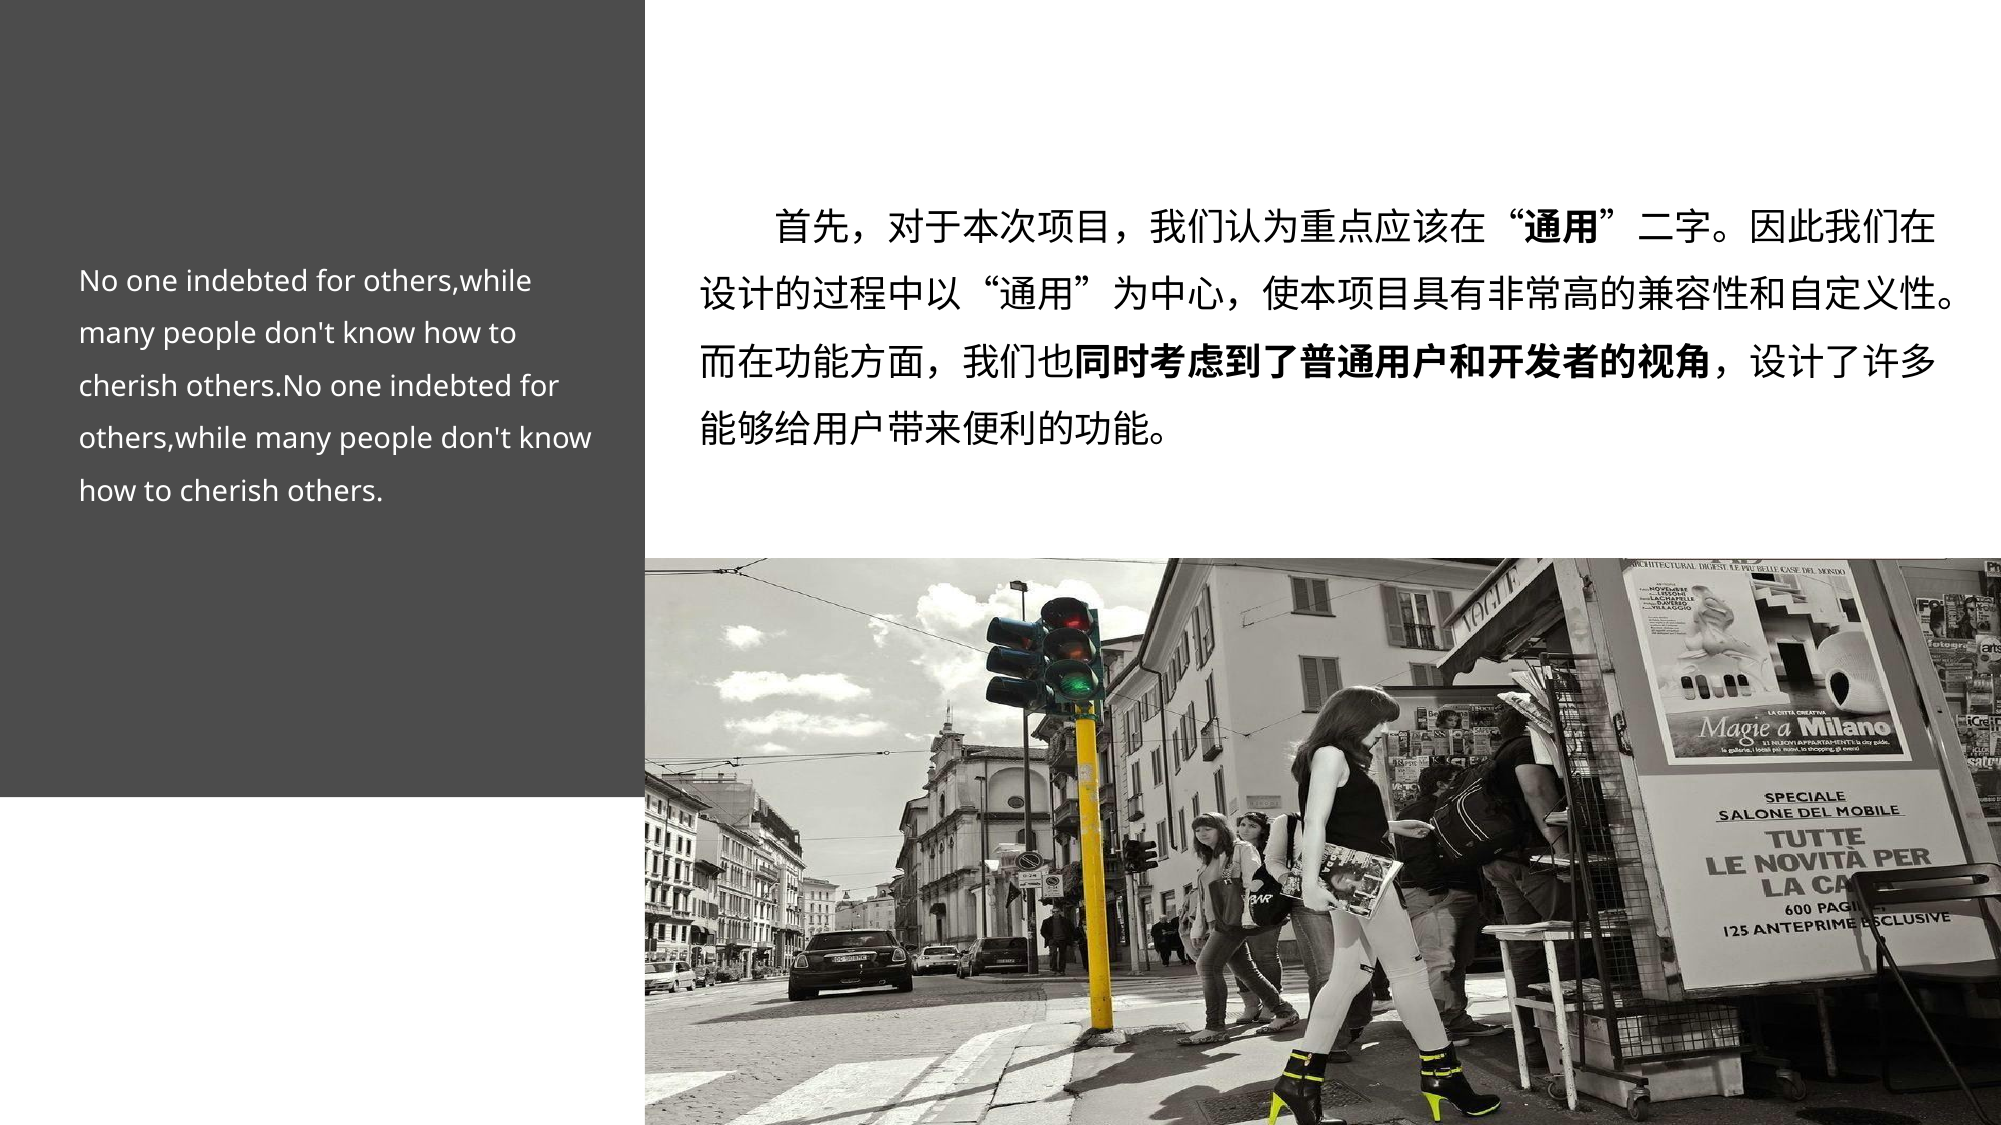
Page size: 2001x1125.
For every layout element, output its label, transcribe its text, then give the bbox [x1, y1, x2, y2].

text_box [644, 557, 2000, 1125]
text_box 首先，对于本次项目，我们认为重点应该在“通用”二字。因此我们在设计的过程中以“通用”为中心，使本项目具有非常高的兼容性和自定义性。而在功能方面，我们也同时考虑到了普通用户和开发者的视角，设计了许多能够给用户带来便利的功能。 [685, 172, 1963, 458]
text_box No one indebted for others,while many people don't know how to cherish others.No one indebted for others,while many people don't know how to cherish others. [63, 237, 609, 515]
text_box [0, 0, 646, 798]
